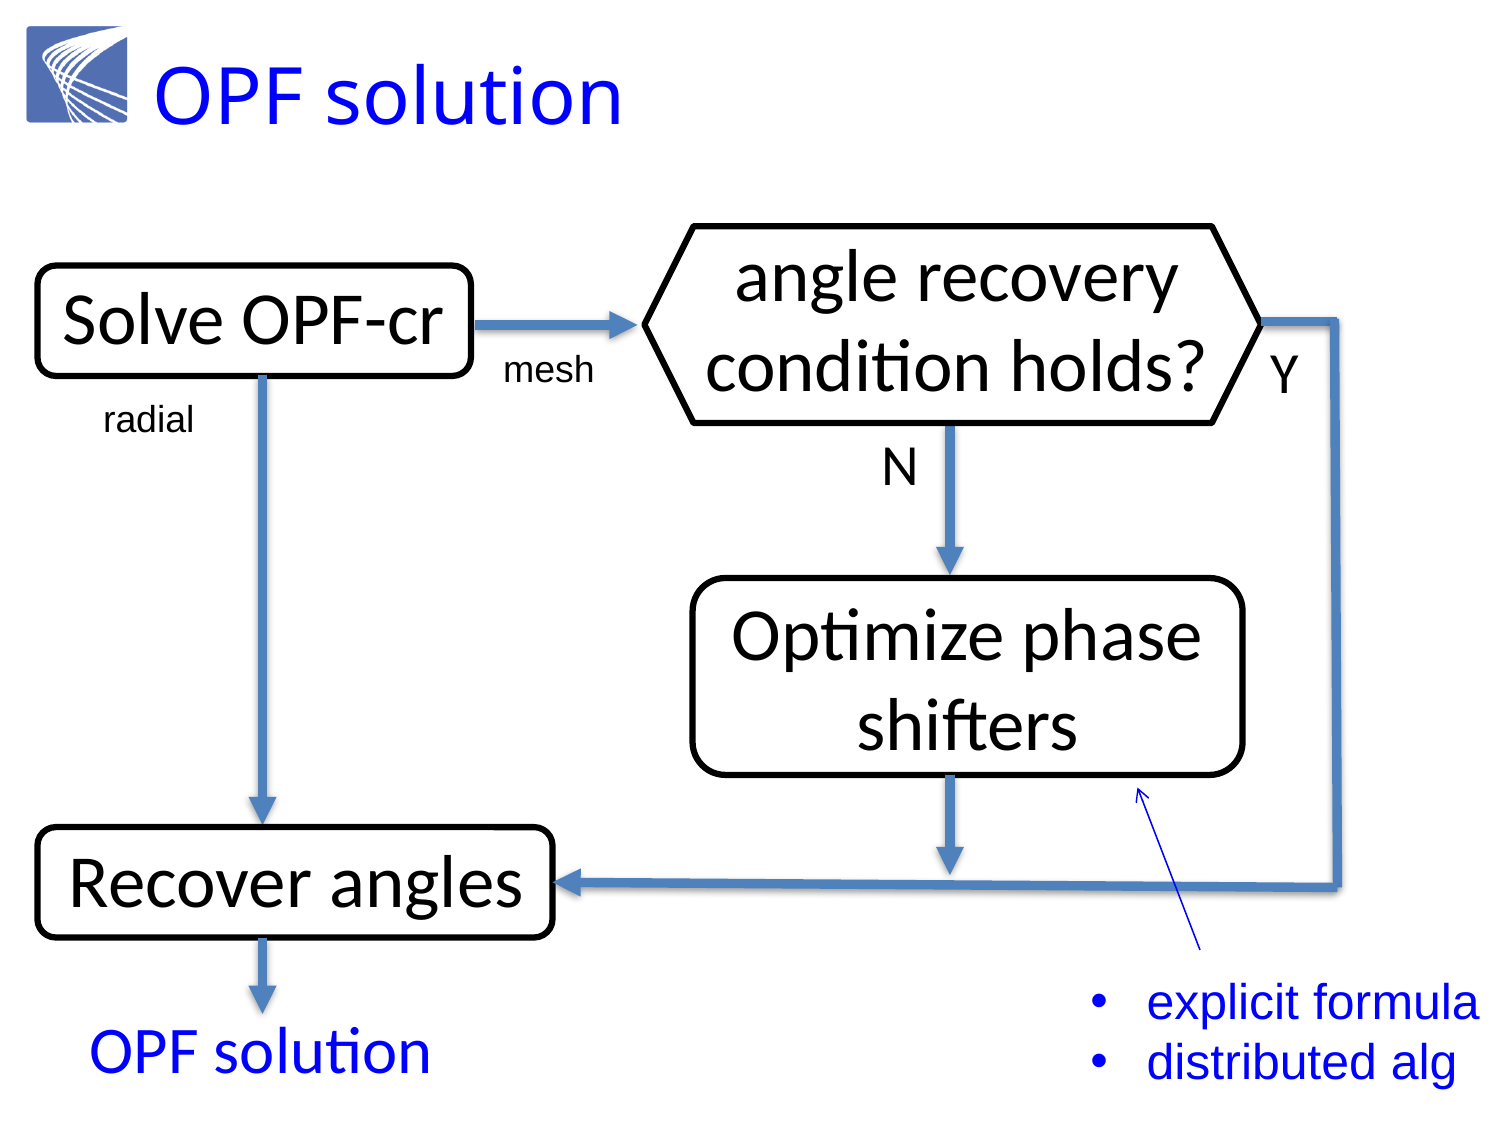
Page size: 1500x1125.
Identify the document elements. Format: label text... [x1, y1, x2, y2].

text_box radial [88, 387, 210, 448]
text_box [37, 827, 553, 938]
text_box OPF solution [62, 999, 461, 1095]
picture [24, 24, 129, 124]
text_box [474, 218, 1338, 888]
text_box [1074, 787, 1497, 1099]
text_box Recover angles [53, 824, 539, 930]
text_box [37, 262, 469, 377]
title OPF solution [137, 37, 1463, 176]
